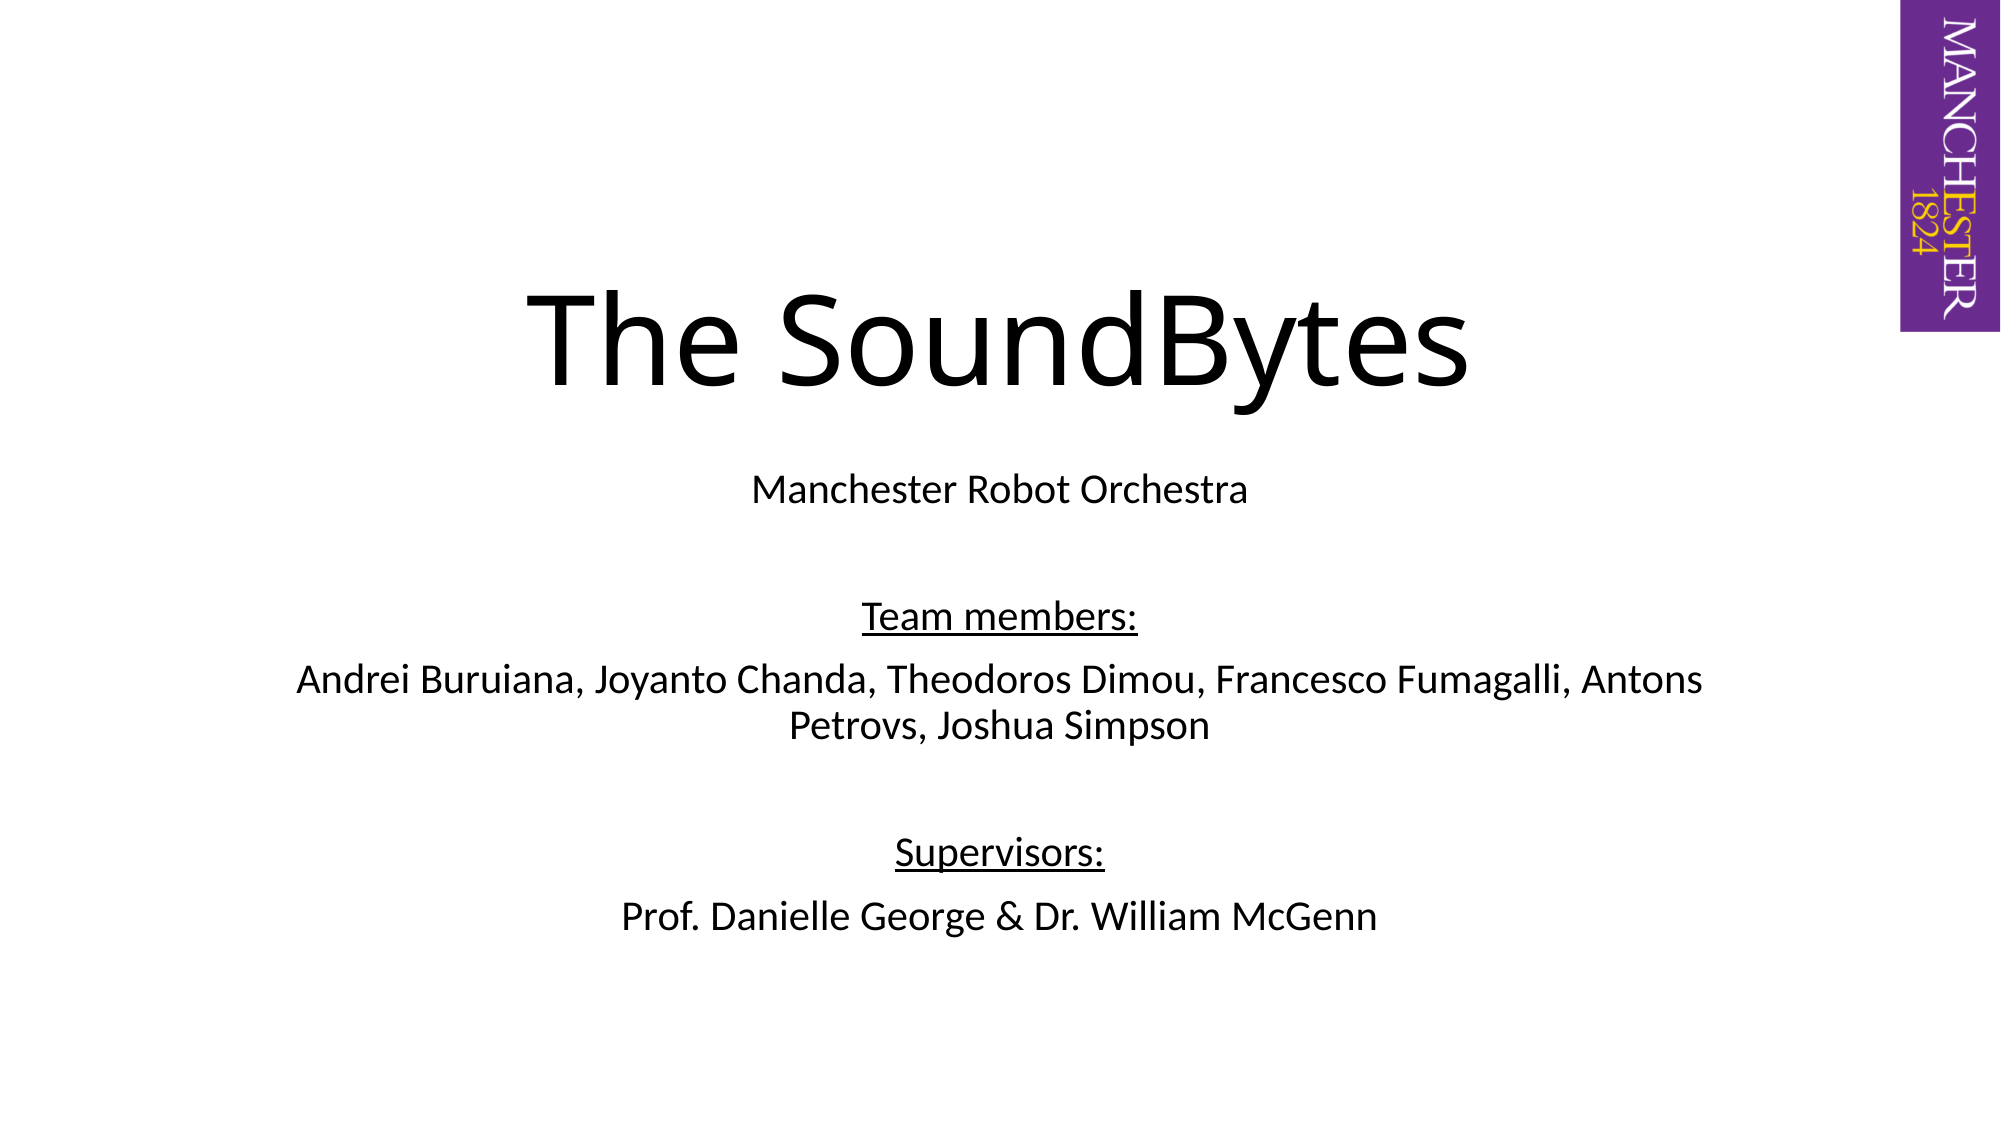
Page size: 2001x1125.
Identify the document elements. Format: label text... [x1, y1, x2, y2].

subtitle Manchester Robot Orchestra Team members: Andrei Buruiana, Joyanto Chanda, Theodoros Dimou, Francesco Fumagalli, Antons Petrovs, Joshua Simpson Supervisors: Prof. Danielle George & Dr. William McGenn [249, 459, 1750, 952]
title The SoundBytes [249, 28, 1750, 420]
picture [1900, 0, 2001, 331]
